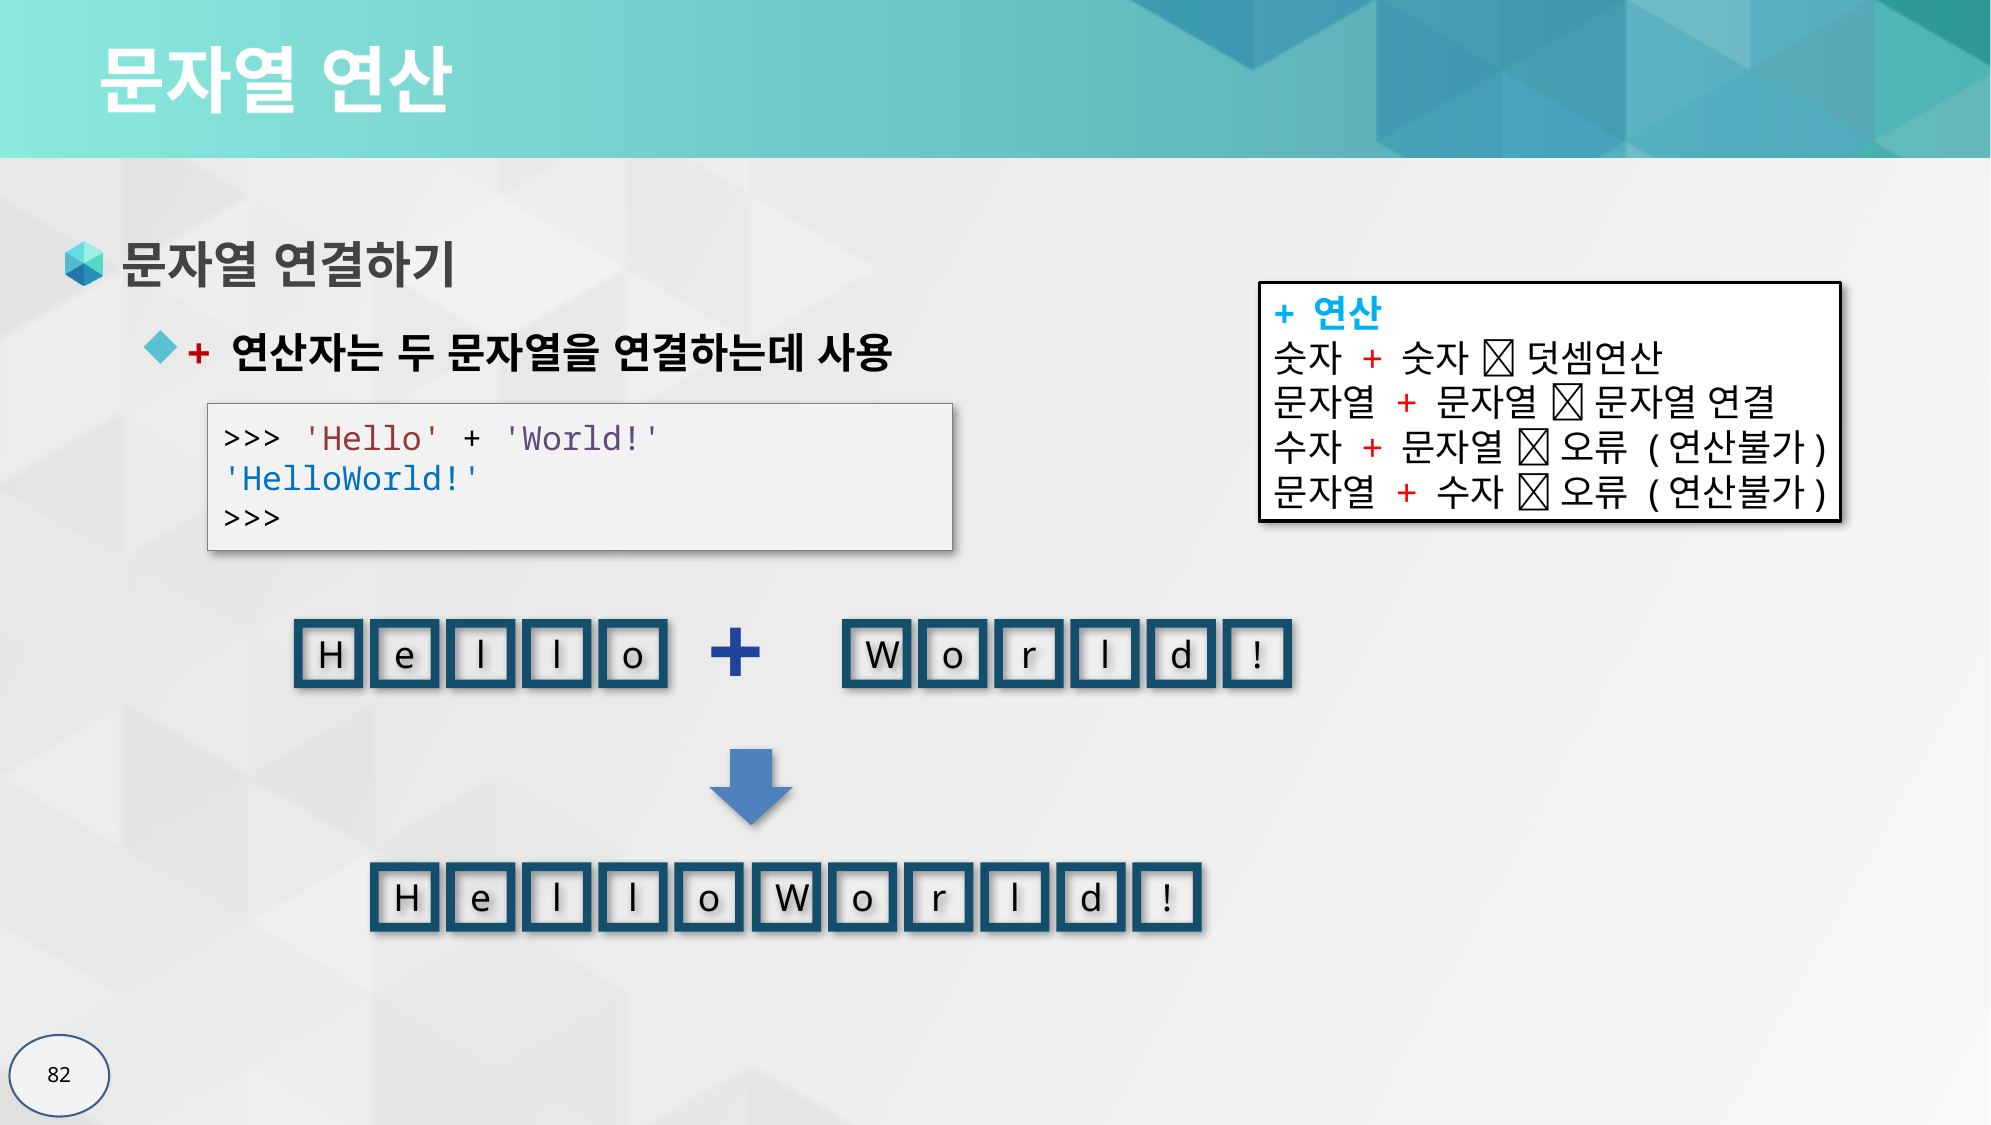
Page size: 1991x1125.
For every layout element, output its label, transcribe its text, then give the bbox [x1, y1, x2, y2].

text_box W [840, 617, 913, 690]
text_box W [750, 860, 823, 934]
picture [0, 0, 1991, 1125]
text_box e [444, 860, 517, 934]
text_box H [292, 617, 365, 690]
text_box + 연산 숫자 + 숫자  덧셈연산 문자열 + 문자열  문자열 연결 수자 + 문자열  오류 (연산불가) 문자열 + 수자  오류 (연산불가) [1259, 282, 1841, 521]
text_box + [693, 580, 856, 715]
title 문자열 연산 [83, 0, 1681, 158]
text_box o [672, 860, 746, 934]
text_box d [1145, 617, 1218, 690]
text_box l [520, 617, 594, 690]
text_box l [596, 860, 670, 934]
text_box r [902, 860, 975, 934]
text_box >>> 'Hello' + 'World!' 'HelloWorld!' >>> [207, 403, 953, 551]
text_box l [978, 860, 1052, 934]
text_box l [520, 860, 594, 934]
text_box l [1068, 617, 1142, 690]
text_box o [826, 860, 899, 934]
text_box r [992, 617, 1066, 690]
text_box ! [1221, 617, 1294, 690]
text_box [707, 746, 795, 827]
text_box e [368, 617, 441, 690]
text_box H [368, 860, 441, 934]
text_box o [596, 617, 670, 690]
text_box l [444, 617, 517, 690]
text_box o [916, 617, 990, 690]
text_box ! [1130, 860, 1204, 934]
text_box d [1054, 860, 1128, 934]
list 문자열 연결하기 + 연산자는 두 문자열을 연결하는데 사용 [50, 196, 1929, 1079]
